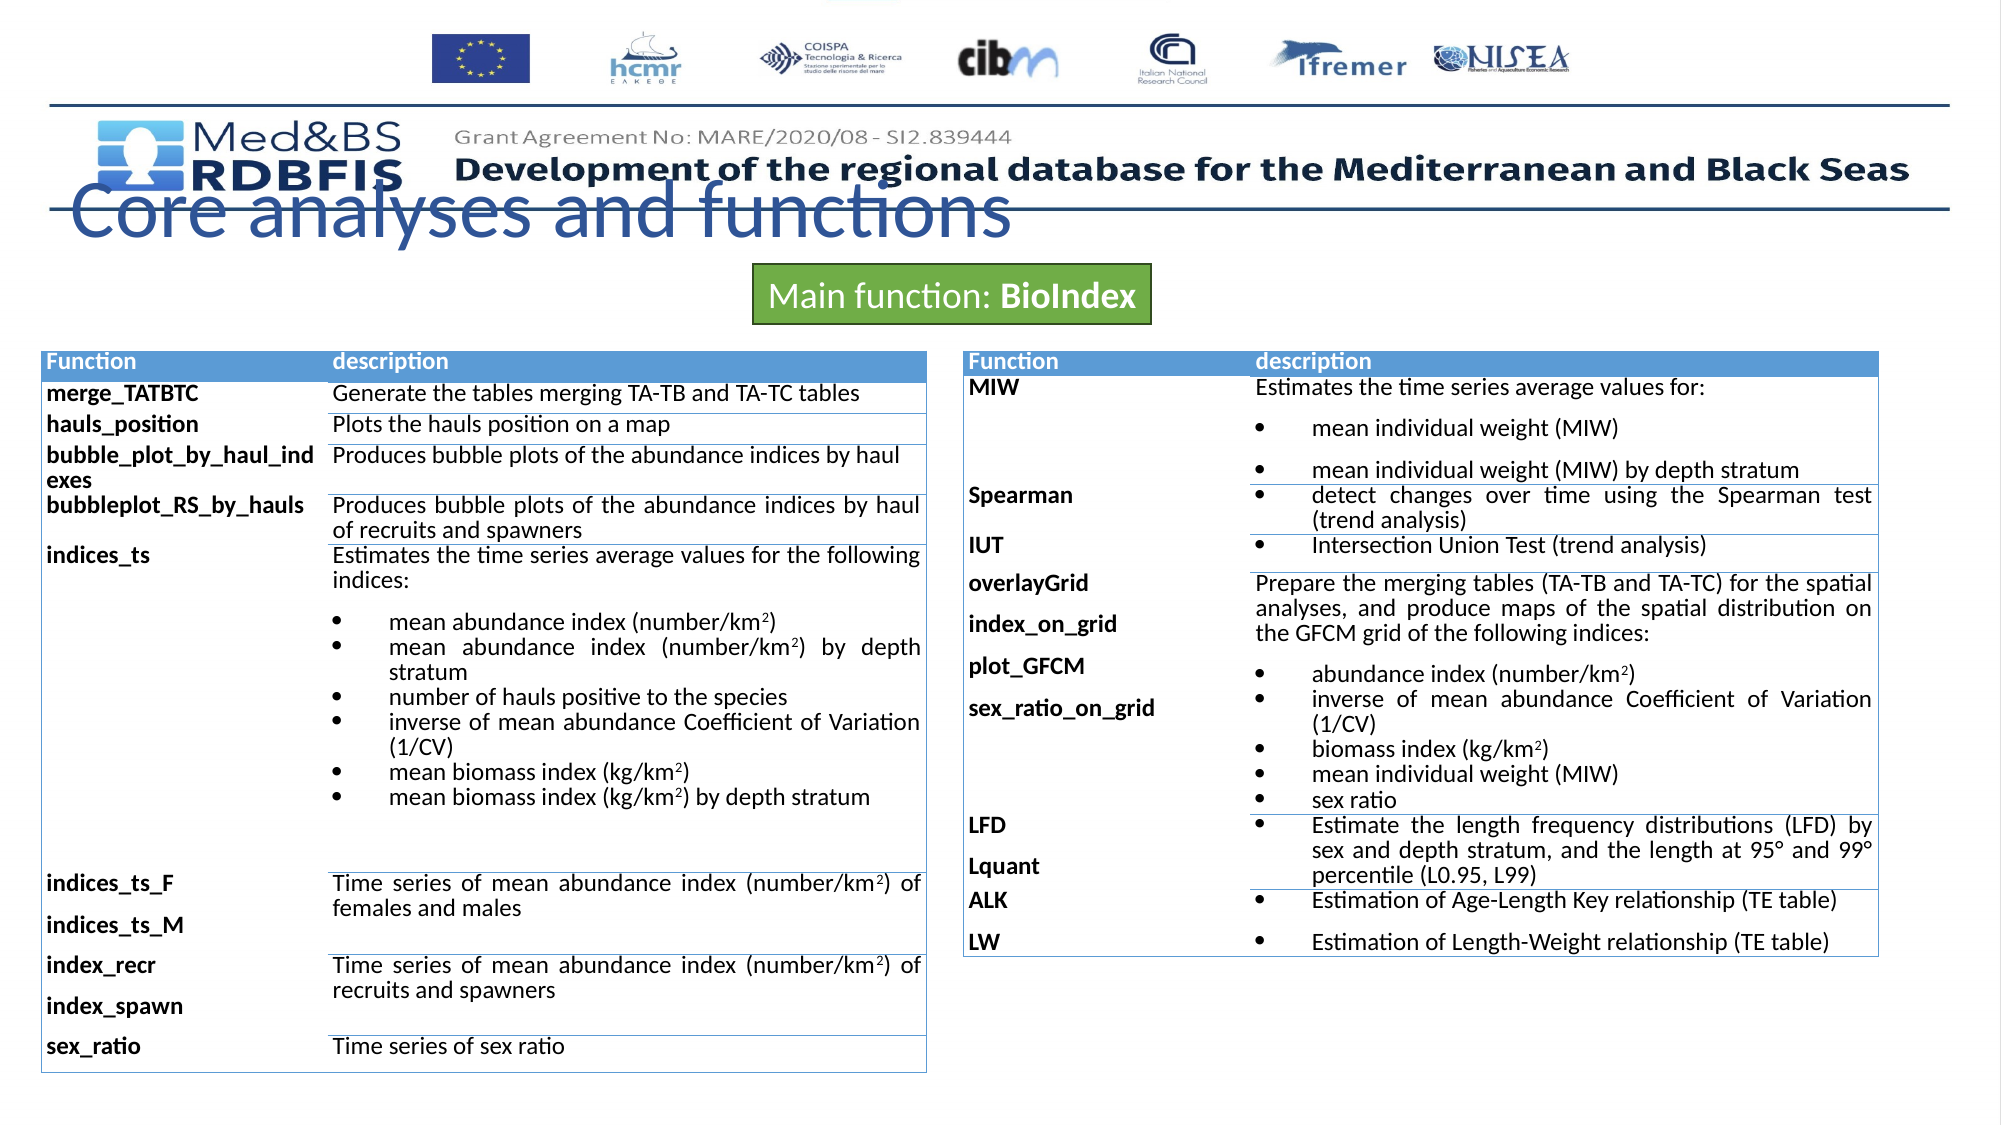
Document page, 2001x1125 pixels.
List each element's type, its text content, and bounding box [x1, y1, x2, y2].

table_cell Estimate the length frequency distributions (LFD) by sex and depth stratum, and the length at 95° and 99° percentile (L0.95, L99) [1250, 815, 1878, 889]
table_cell detect changes over time using the Spearman test (trend analysis) [1250, 485, 1878, 534]
table_cell merge_TATBTC [42, 382, 328, 413]
table_cell Spearman [964, 485, 1250, 535]
table_cell IUT [964, 535, 1250, 572]
text_box Main function: BioIndex [752, 263, 1152, 325]
table_cell sex_ratio [42, 1036, 328, 1072]
table_cell Time series of mean abundance index (number/km2) of recruits and spawners [328, 955, 926, 1035]
table_cell Intersection Union Test (trend analysis) [1250, 535, 1878, 572]
table_header description [328, 352, 926, 382]
table_header description [1250, 352, 1878, 376]
table_cell Estimates the time series average values for the following indices: mean abundance index (number/km2) mean abundance index (number/km2) by depth stratum number of hauls positive to the species inverse of mean abundance Coefficient of Variation (1/CV) mean biomass index (kg/km2) mean biomass index (kg/km2) by depth stratum [328, 545, 926, 872]
table_cell Plots the hauls position on a map [328, 414, 926, 444]
table_cell MIW [964, 376, 1250, 485]
picture [0, 0, 2001, 1125]
table_cell Time series of mean abundance index (number/km2) of females and males [328, 873, 926, 954]
table_cell bubbleplot_RS_by_hauls [42, 495, 328, 545]
table_cell Time series of sex ratio [328, 1036, 926, 1072]
table_cell bubble_plot_by_haul_indexes [42, 444, 328, 495]
table_cell Produces bubble plots of the abundance indices by haul [328, 445, 926, 494]
table_cell Generate the tables merging TA-TB and TA-TC tables [328, 383, 926, 413]
table_cell indices_ts_F indices_ts_M [42, 873, 328, 954]
table_cell Estimates the time series average values for: mean individual weight (MIW) mean individual weight (MIW) by depth stratum [1250, 377, 1878, 484]
table_cell overlayGrid index_on_grid plot_GFCM sex_ratio_on_grid [964, 572, 1250, 814]
table_cell indices_ts [42, 545, 328, 873]
table_header Function [964, 352, 1250, 376]
table_cell Produces bubble plots of the abundance indices by haul of recruits and spawners [328, 495, 926, 544]
table_cell index_recr index_spawn [42, 954, 328, 1036]
title Core analyses and functions [55, 101, 1781, 320]
table_cell Prepare the merging tables (TA-TB and TA-TC) for the spatial analyses, and produce maps of the spatial distribution on the GFCM grid of the following indices: abundance index (number/km2) inverse of mean abundance Coefficient of Variation (1/CV) biomass index (kg/km2) mean individual weight (MIW) sex ratio [1250, 573, 1878, 814]
table_header Function [42, 352, 328, 382]
table_cell hauls_position [42, 413, 328, 444]
table_cell ALK LW [964, 890, 1250, 956]
table_cell Estimation of Age-Length Key relationship (TE table) Estimation of Length-Weight relationship (TE table) [1250, 890, 1878, 956]
table_cell LFD Lquant [964, 814, 1250, 890]
